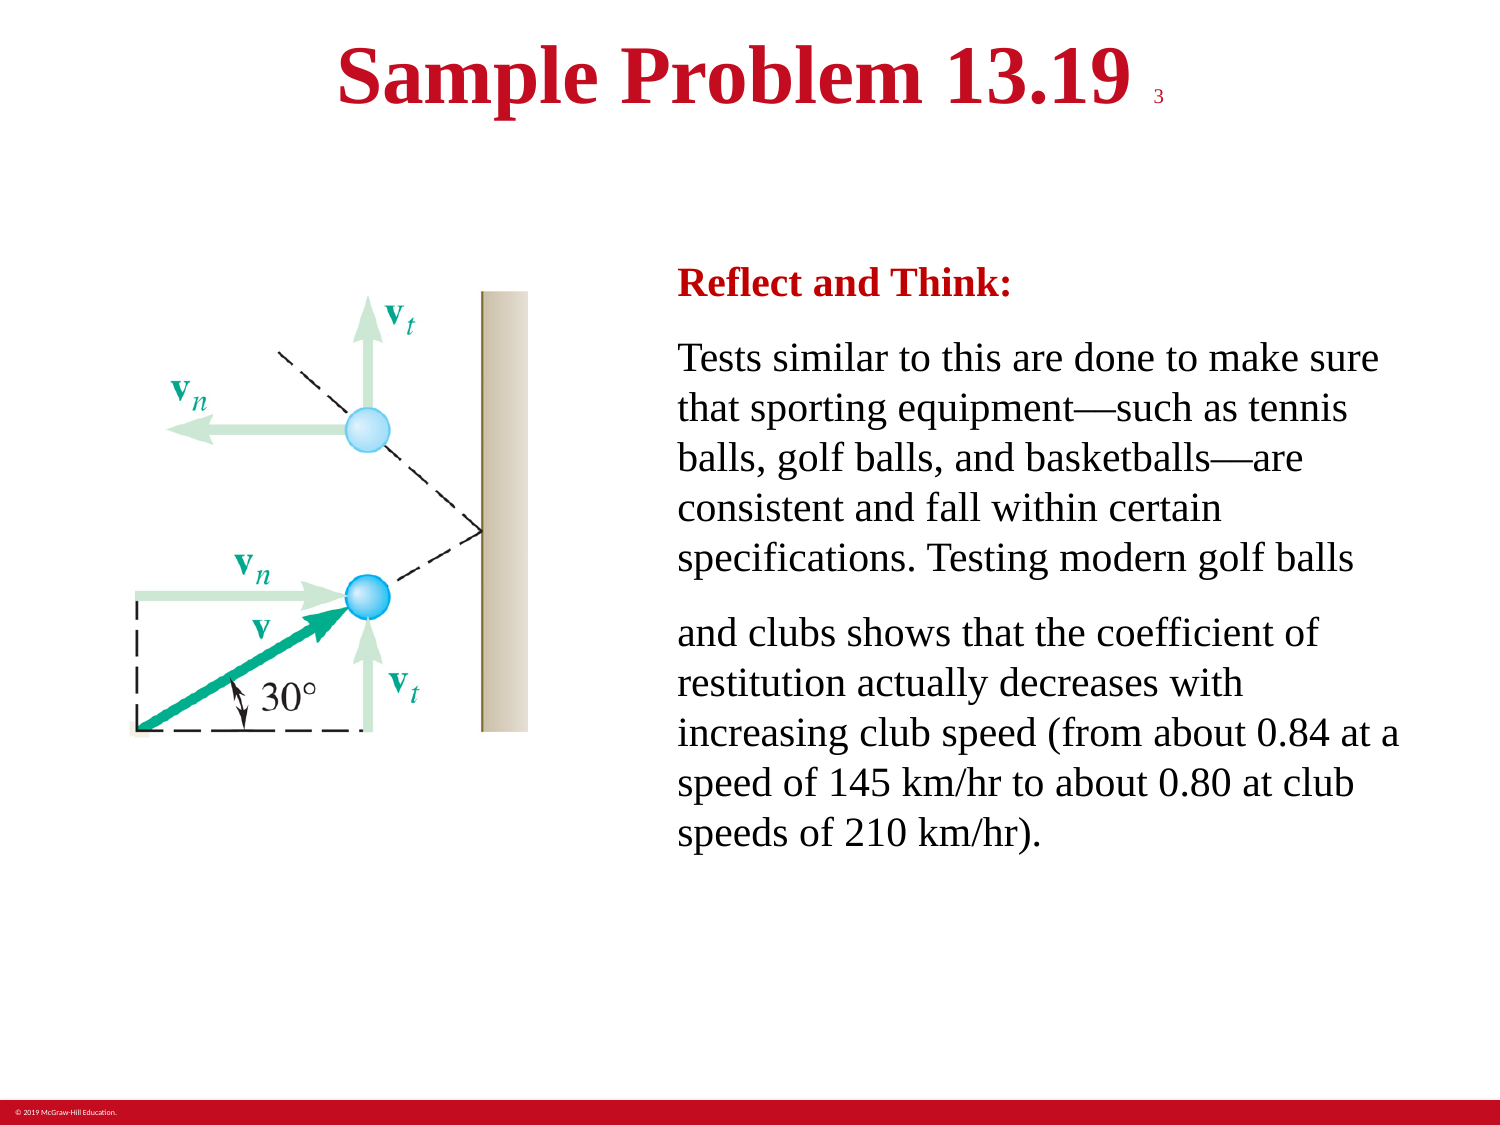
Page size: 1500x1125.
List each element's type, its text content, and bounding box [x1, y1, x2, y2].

picture [129, 262, 528, 738]
list Reflect and Think: Tests similar to this are done to make sure that sporting equipment––such as tennis balls, golf balls, and basketballs––are consistent and fall within certain specifications. Testing modern golf balls and clubs shows that the coefficient of restitution actually decreases with increasing club speed (from about 0.84 at a speed of 145 km/hr to about 0.80 at club speeds of 210 km/hr). [662, 246, 1425, 863]
title Sample Problem 13.19 3 [75, 12, 1425, 113]
